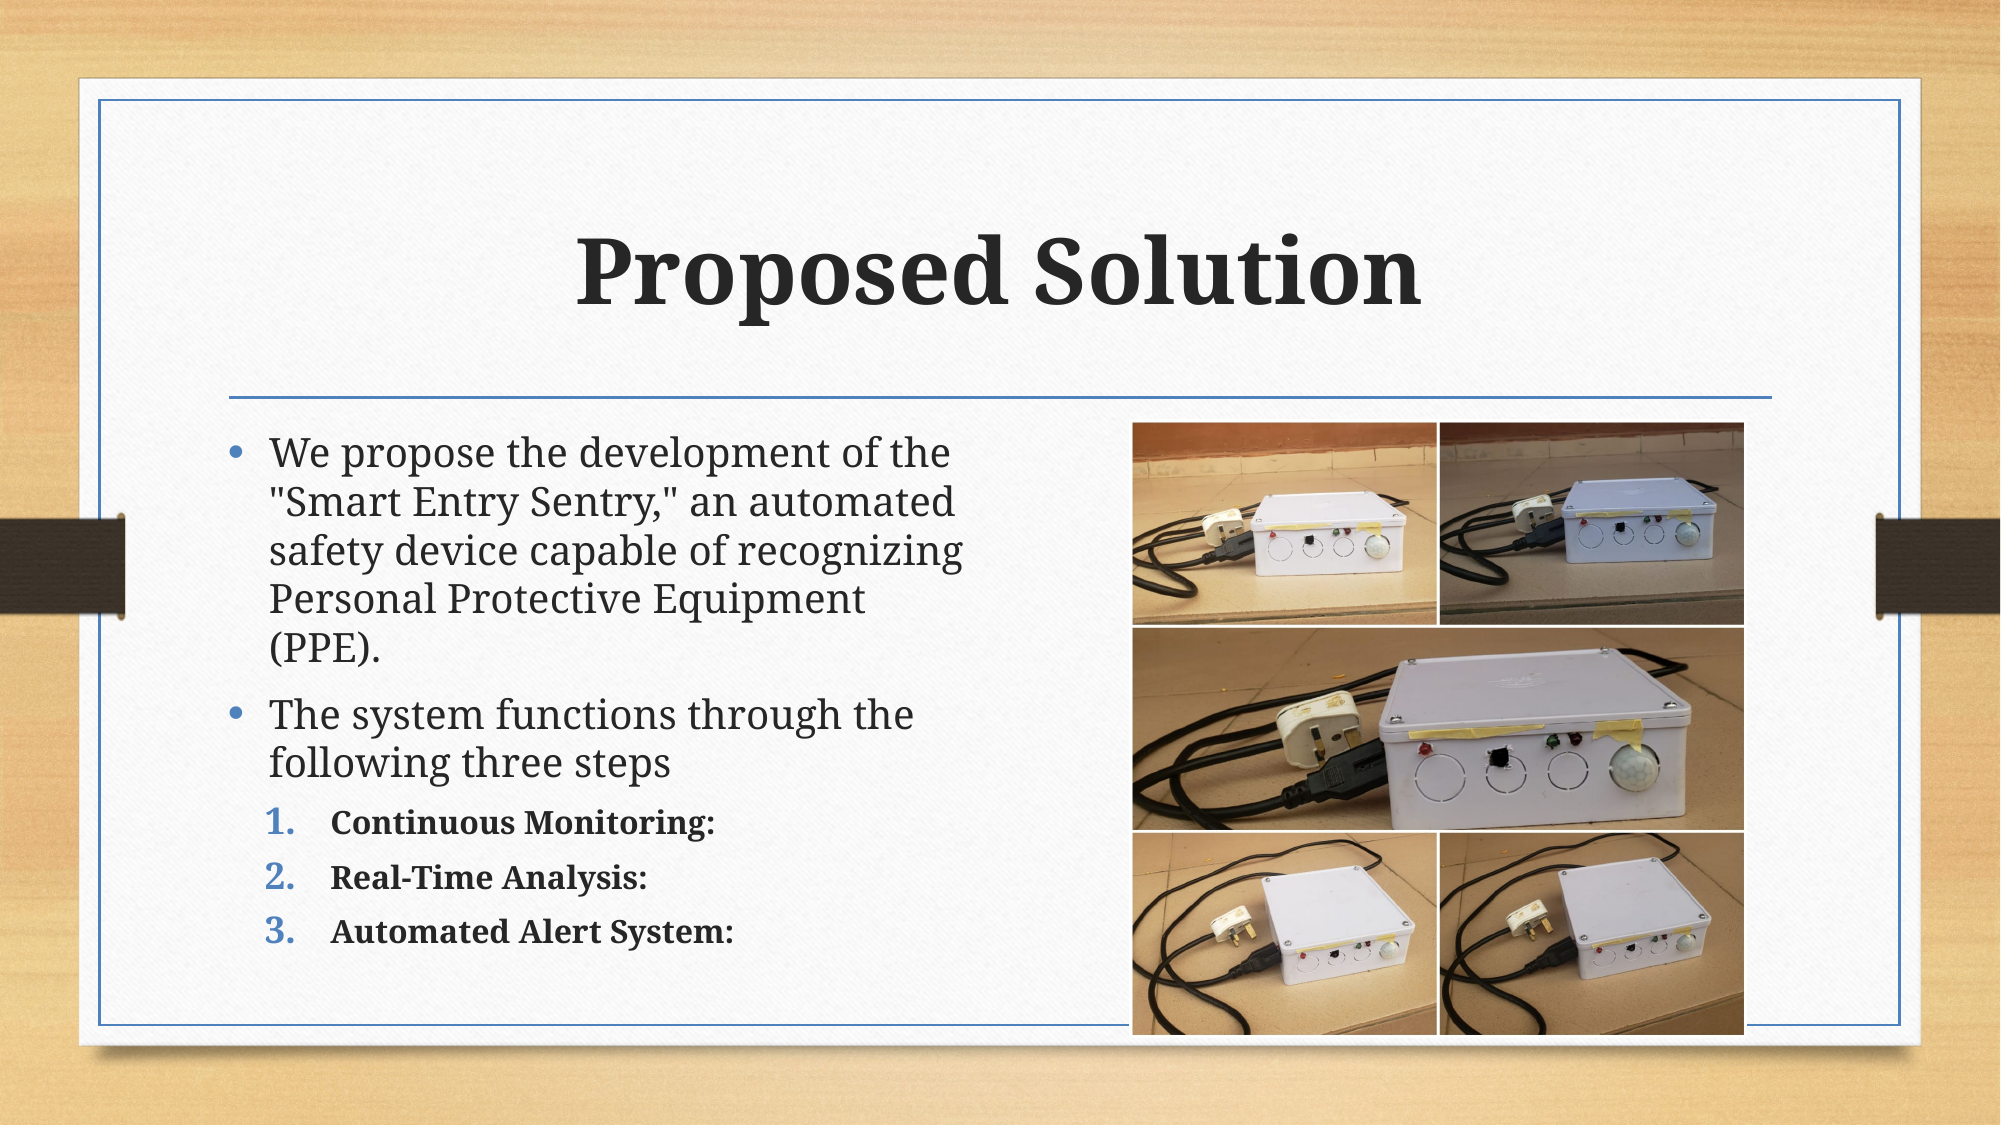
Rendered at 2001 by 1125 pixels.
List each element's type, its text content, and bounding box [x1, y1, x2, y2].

picture [0, 0, 2001, 1125]
title Proposed Solution [212, 161, 1788, 375]
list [1129, 419, 1747, 1038]
list We propose the development of the "Smart Entry Sentry," an automated safety device capable of recognizing Personal Protective Equipment (PPE). The system functions through the following three steps Continuous Monitoring: Real-Time Analysis: Automated Alert System: [213, 420, 987, 963]
